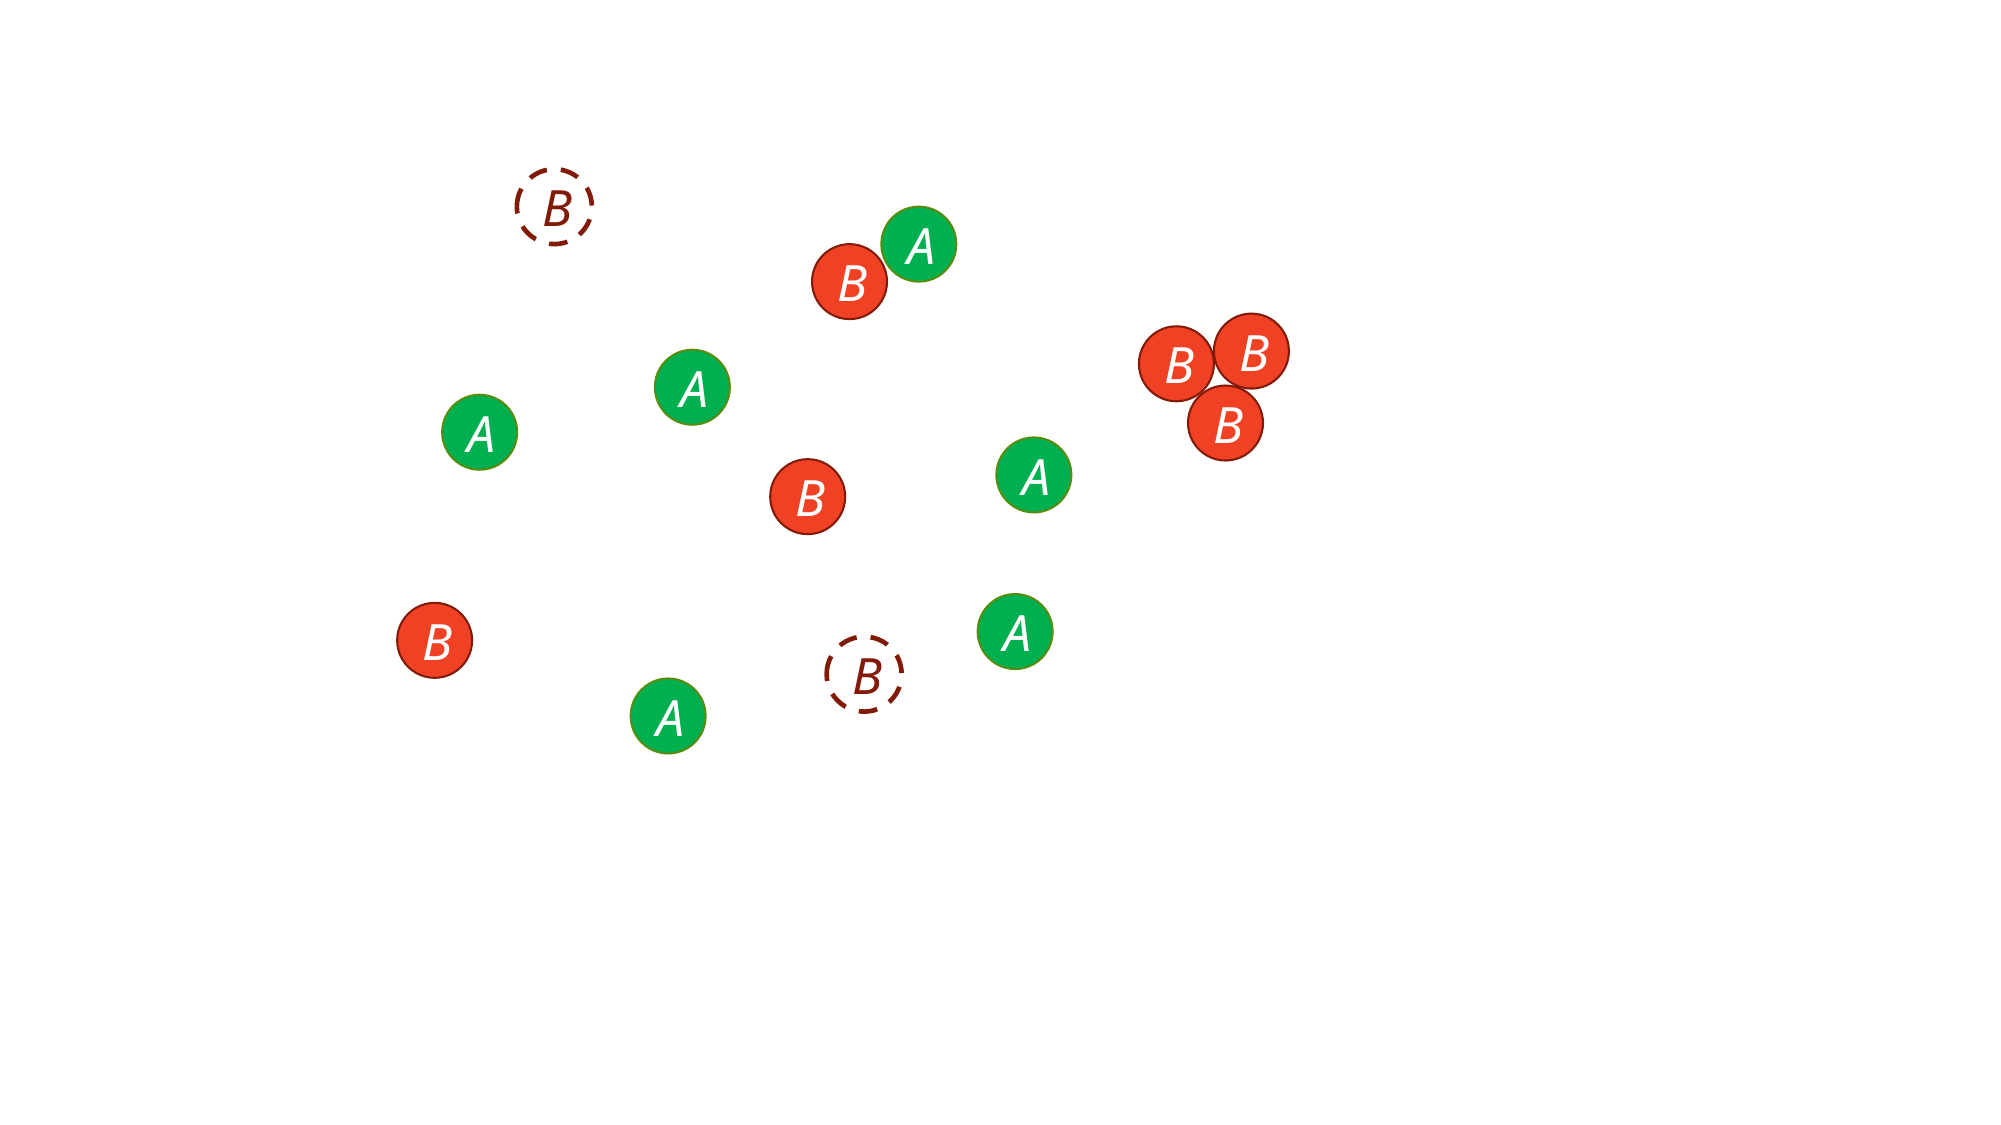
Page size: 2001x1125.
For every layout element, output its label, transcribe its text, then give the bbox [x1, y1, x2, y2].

text_box A [880, 205, 958, 283]
text_box B [769, 458, 847, 536]
text_box A [995, 436, 1073, 514]
text_box B [810, 243, 889, 321]
text_box A [441, 393, 519, 471]
text_box B [396, 601, 474, 679]
text_box A [653, 348, 731, 426]
text_box B [1186, 384, 1265, 462]
text_box B [1137, 325, 1215, 403]
text_box B [825, 635, 903, 713]
text_box A [629, 677, 707, 755]
text_box B [515, 168, 593, 246]
text_box A [976, 592, 1054, 671]
text_box B [1212, 312, 1290, 390]
